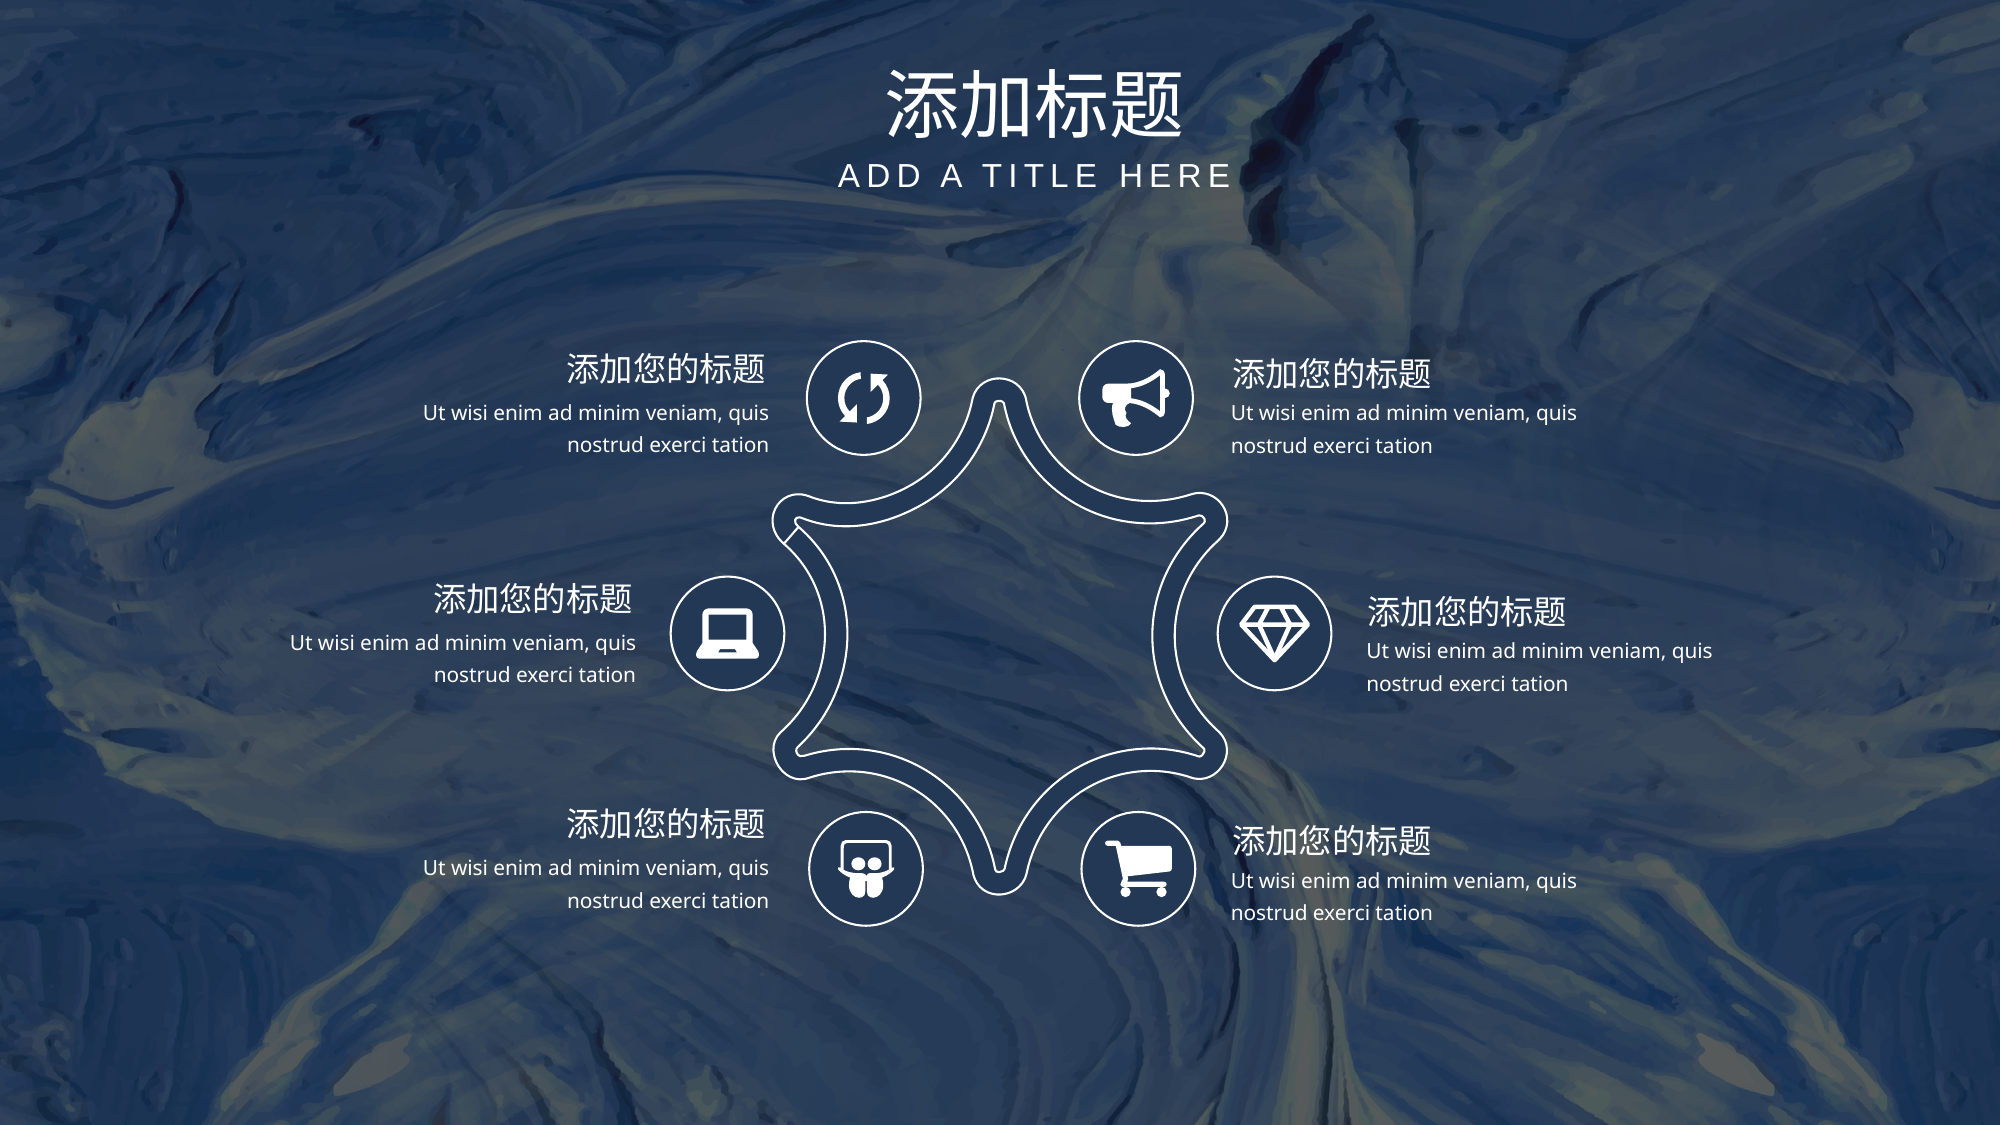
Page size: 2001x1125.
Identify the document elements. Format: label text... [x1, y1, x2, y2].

text_box 添加您的标题 [1353, 575, 1583, 623]
text_box [837, 372, 861, 423]
text_box [808, 810, 924, 927]
text_box [1216, 575, 1333, 692]
text_box Ut wisi enim ad minim veniam, quis nostrud exerci tation [224, 614, 651, 695]
text_box [805, 340, 922, 456]
text_box [1078, 340, 1194, 456]
text_box [771, 377, 1229, 896]
text_box [1080, 810, 1197, 927]
text_box [1239, 604, 1310, 663]
text_box [669, 575, 786, 692]
text_box [696, 608, 759, 659]
text_box Ut wisi enim ad minim veniam, quis nostrud exerci tation [357, 384, 784, 465]
text_box 添加您的标题 [1217, 337, 1447, 385]
text_box 添加您的标题 [418, 562, 648, 614]
text_box Ut wisi enim ad minim veniam, quis nostrud exerci tation [1216, 852, 1643, 933]
text_box Ut wisi enim ad minim veniam, quis nostrud exerci tation [1351, 623, 1778, 703]
text_box [1105, 840, 1172, 898]
text_box [1102, 369, 1170, 427]
text_box [866, 373, 890, 425]
text_box 添加您的标题 [551, 787, 781, 839]
text_box Ut wisi enim ad minim veniam, quis nostrud exerci tation [1216, 385, 1643, 465]
text_box 添加您的标题 [551, 332, 781, 384]
text_box Ut wisi enim ad minim veniam, quis nostrud exerci tation [357, 839, 784, 920]
text_box 添加您的标题 [1217, 804, 1447, 852]
text_box ADD A TITLE HERE [823, 147, 1246, 202]
text_box [838, 840, 895, 898]
text_box 添加标题 [869, 50, 1200, 147]
